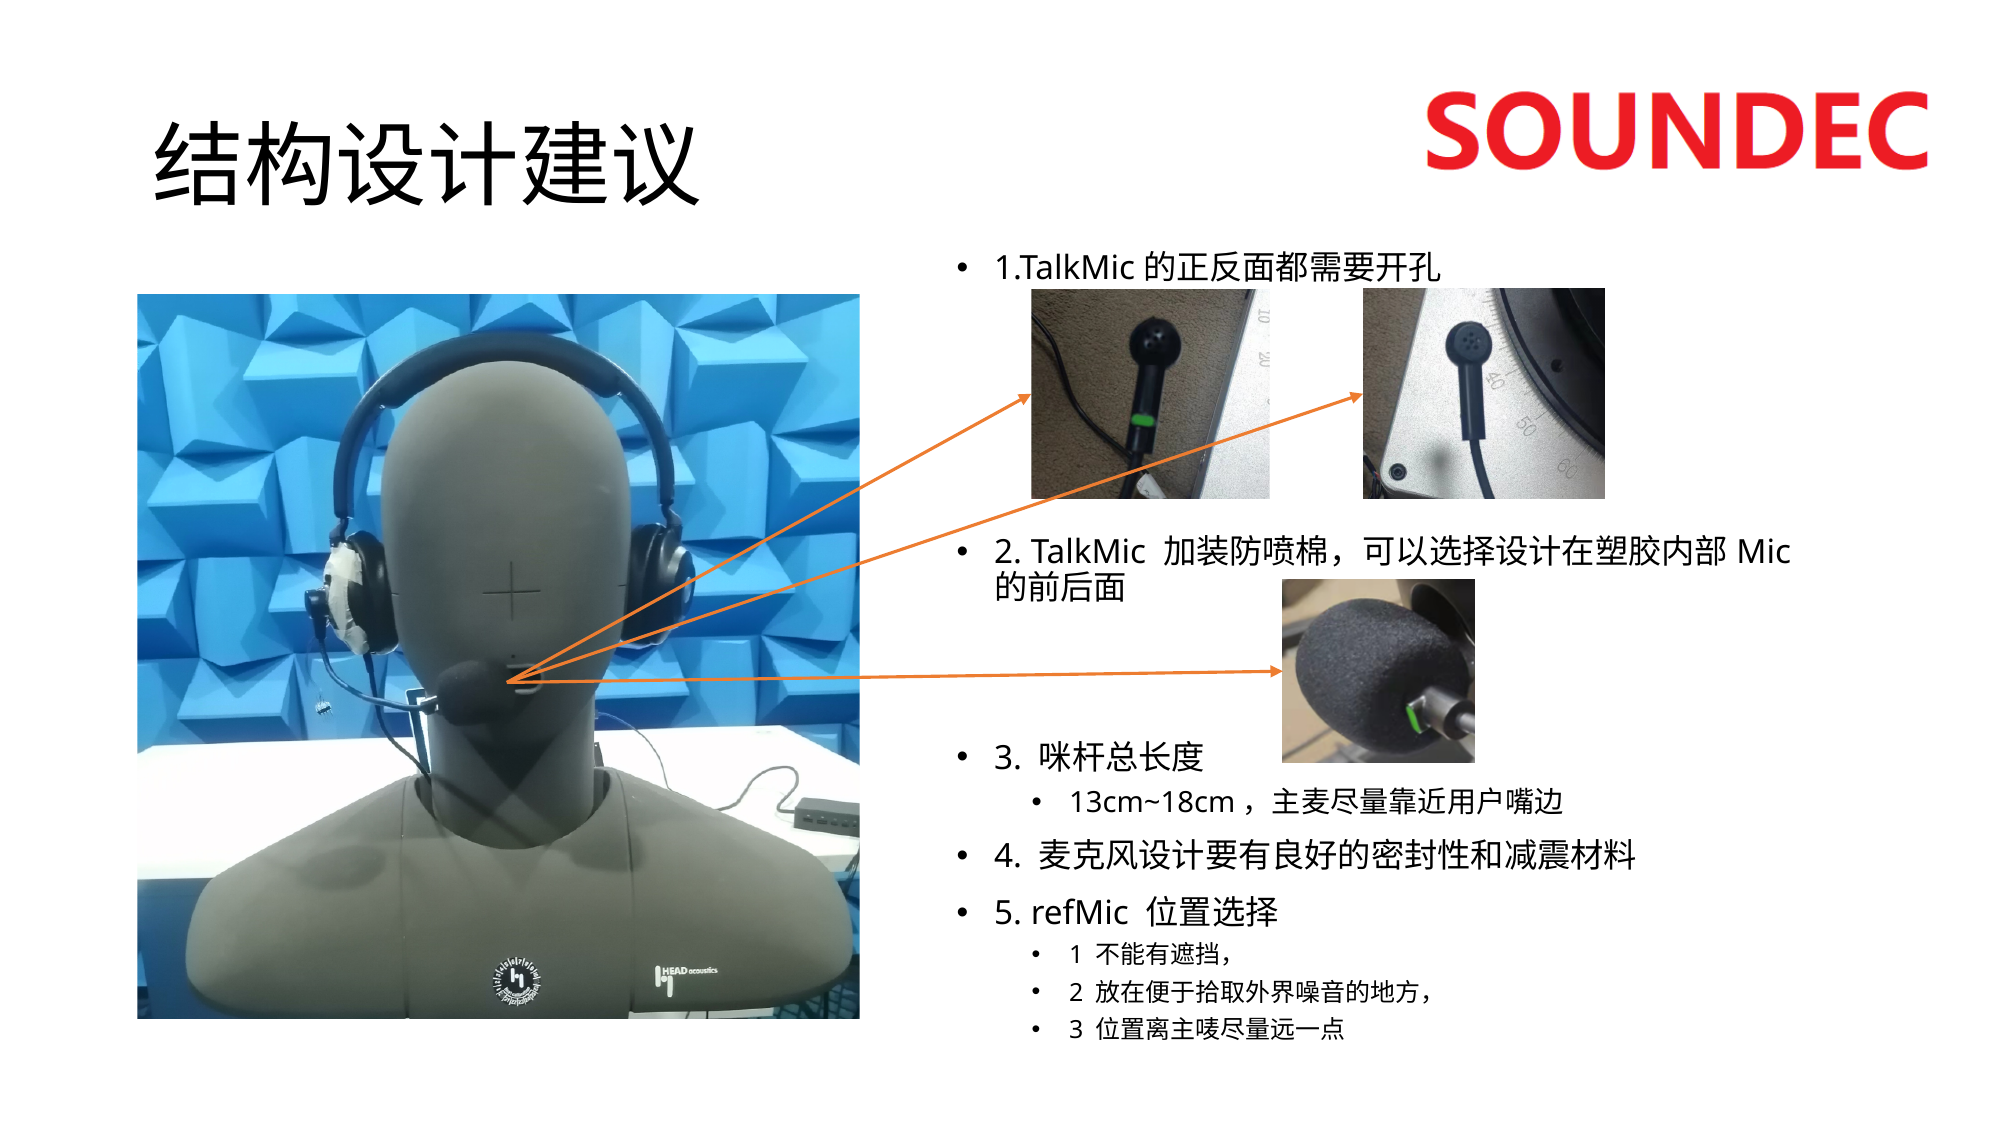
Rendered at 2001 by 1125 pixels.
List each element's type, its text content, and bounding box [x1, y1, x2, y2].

list 1.TalkMic的正反面都需要开孔 2. TalkMic 加装防喷棉，可以选择设计在塑胶内部Mic的前后面 3. 咪杆总长度 13cm~18cm，主麦尽量靠近用户嘴边 4. 麦克风设计要有良好的密封性和减震材料 5. refMic 位置选择 1 不能有遮挡， 2 放在便于拾取外界噪音的地方， 3 位置离主唛尽量远一点 [941, 243, 1839, 1066]
picture [137, 294, 860, 1019]
picture [1282, 579, 1475, 763]
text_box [506, 393, 1363, 683]
title 结构设计建议 [137, 59, 1863, 278]
picture [1412, 32, 1946, 206]
picture [1031, 288, 1270, 393]
picture [1363, 288, 1605, 499]
